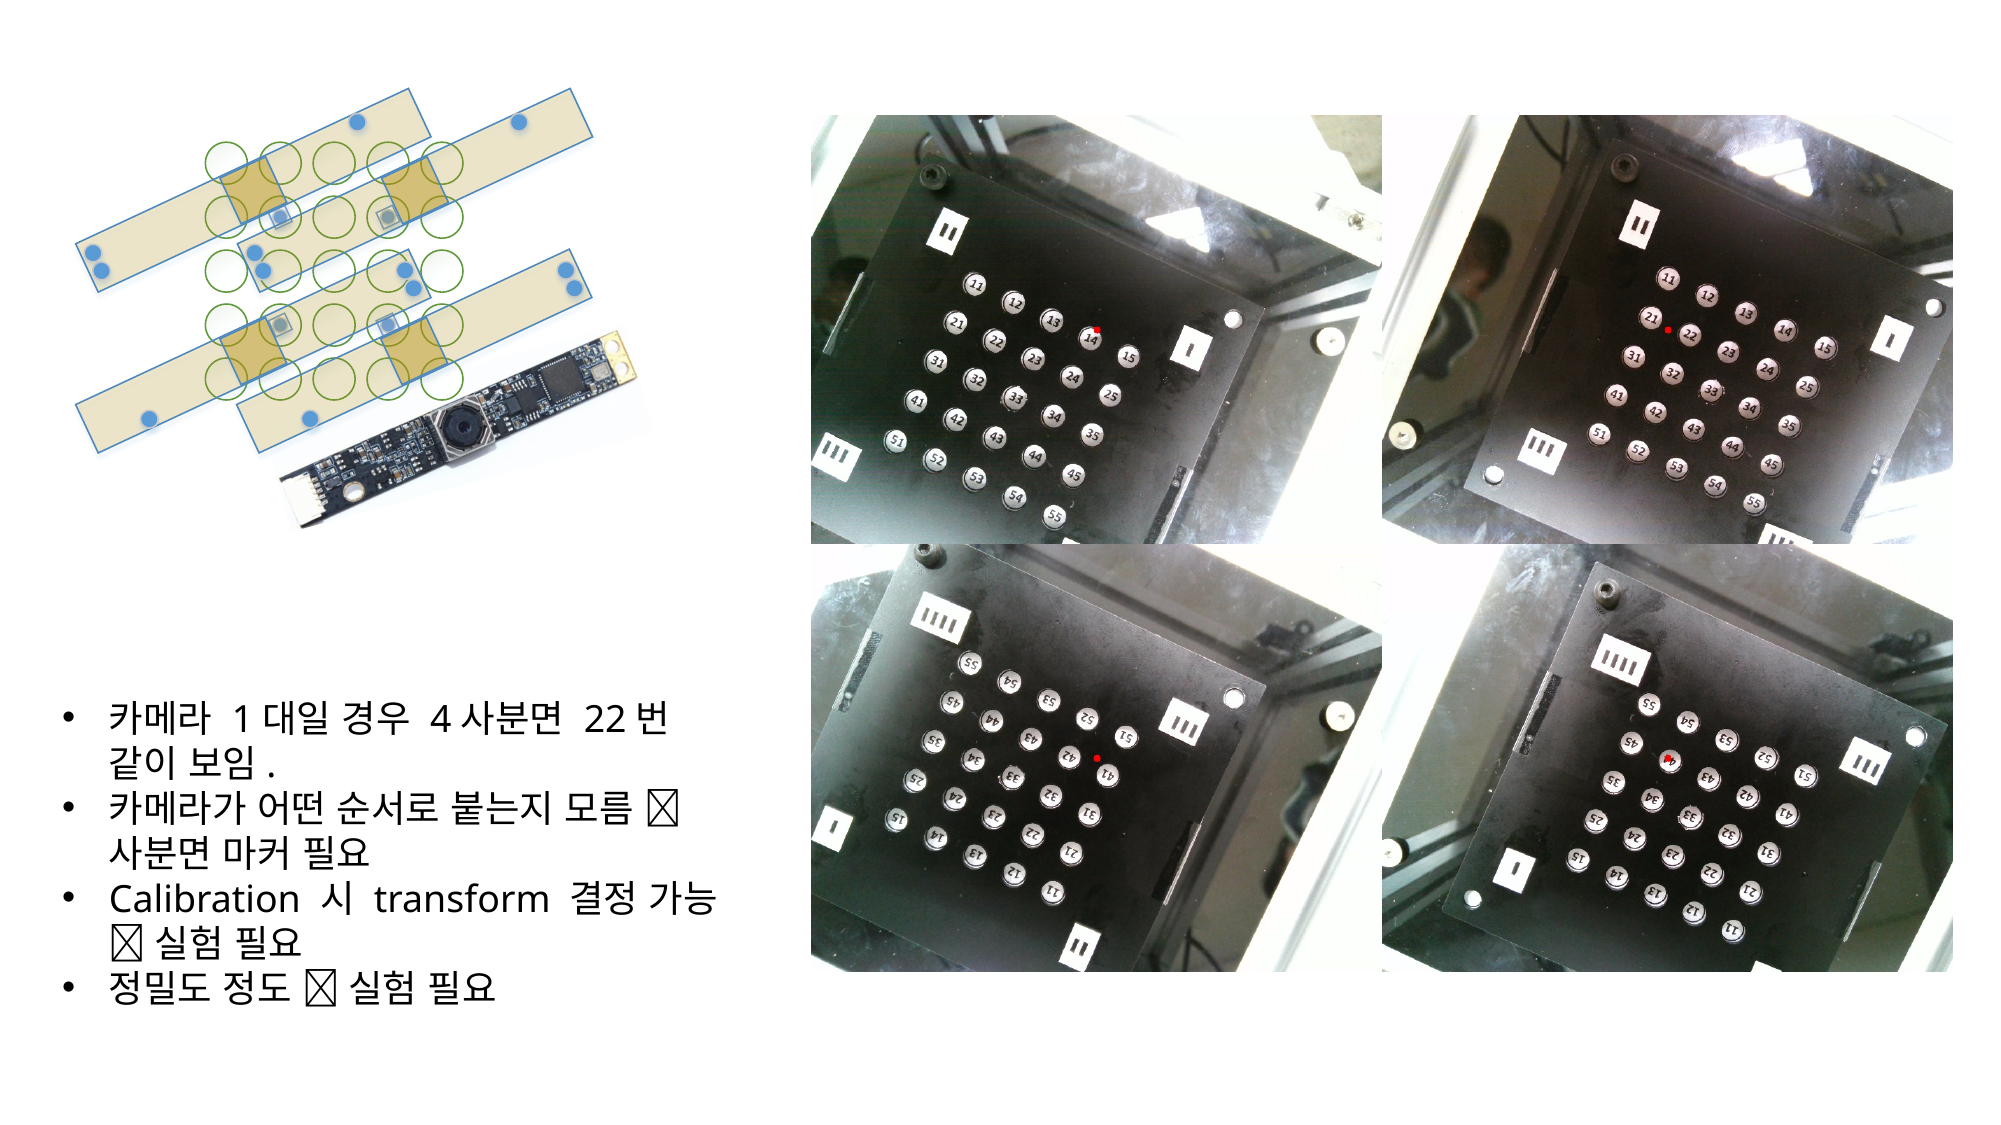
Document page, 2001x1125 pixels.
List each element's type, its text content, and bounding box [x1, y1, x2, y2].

picture [66, 82, 653, 531]
text_box 카메라 1대일 경우 4사분면 22번 같이 보임. 카메라가 어떤 순서로 붙는지 모름  사분면 마커 필요 Calibration 시 transform 결정 가능  실험 필요 정밀도 정도  실험 필요 [47, 687, 754, 1017]
picture [811, 115, 1953, 972]
